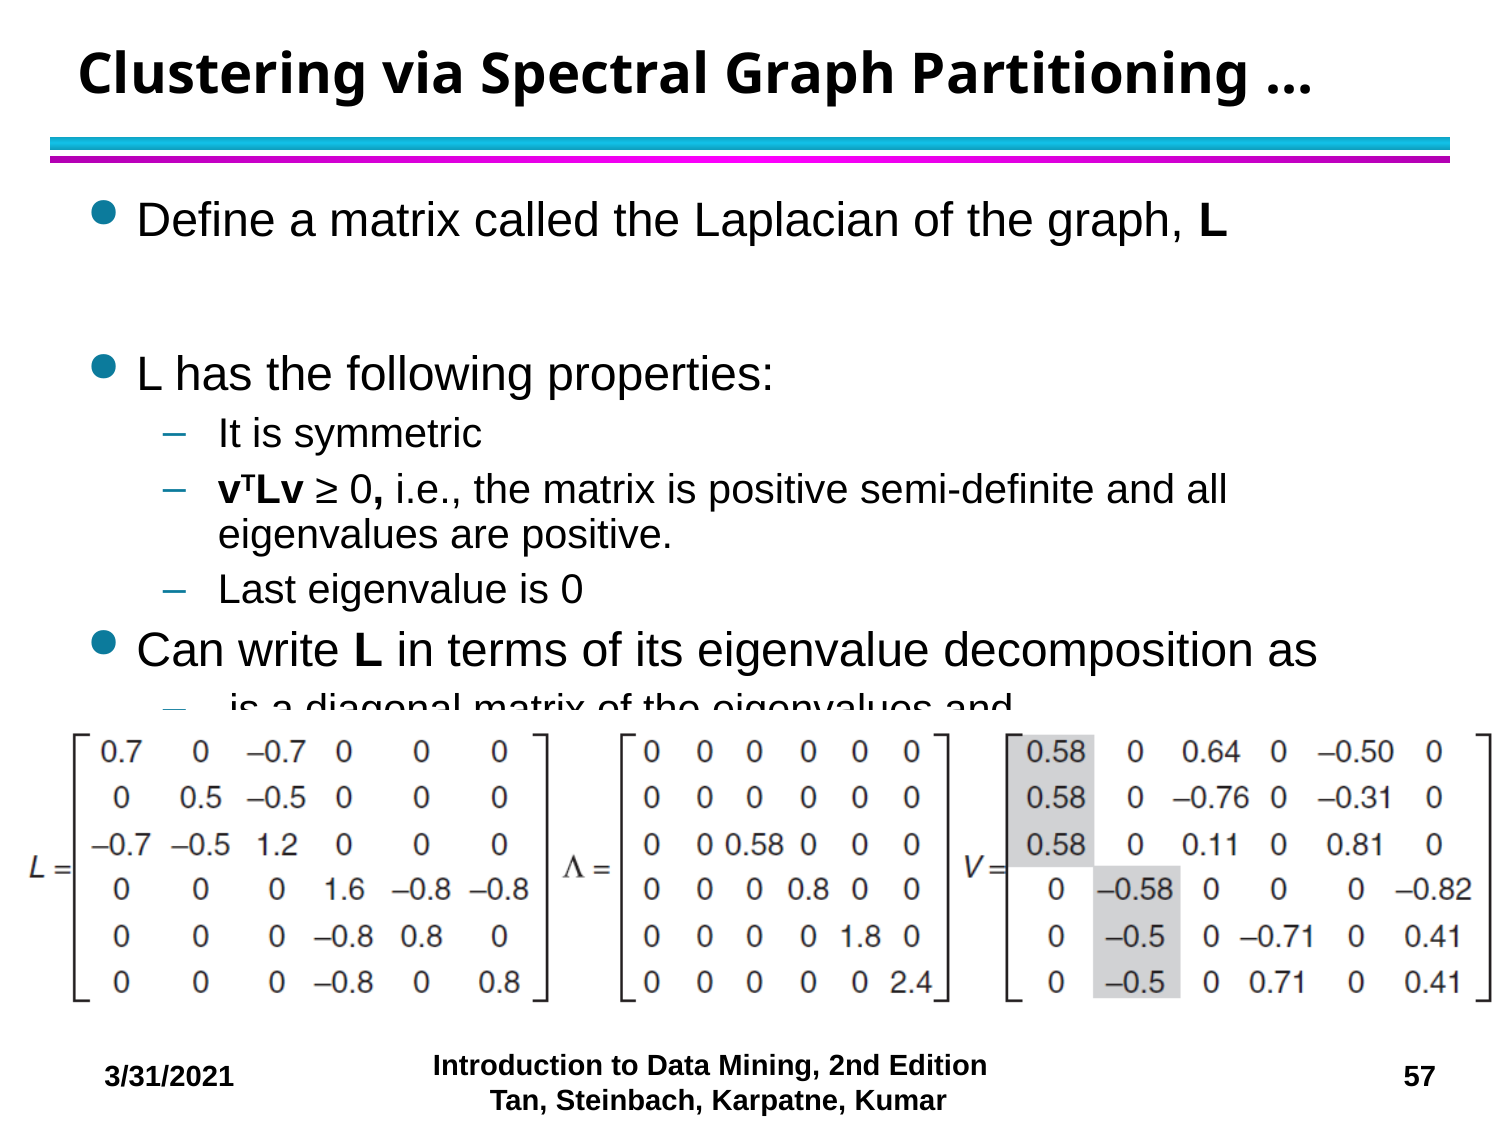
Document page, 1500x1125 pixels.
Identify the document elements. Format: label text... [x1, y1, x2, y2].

picture [0, 709, 1500, 1013]
title Clustering via Spectral Graph Partitioning … [62, 24, 1421, 113]
